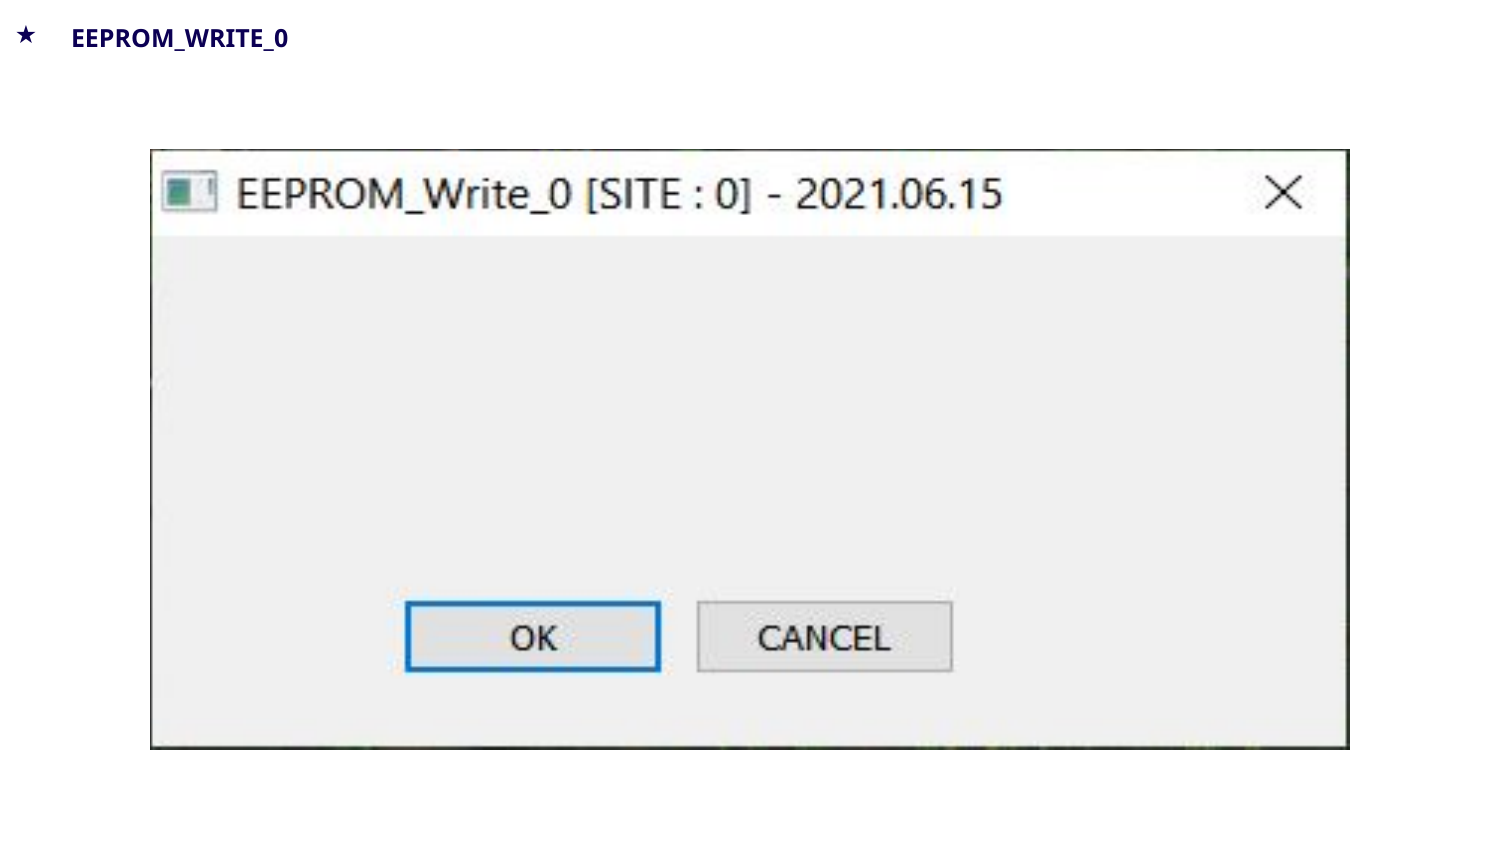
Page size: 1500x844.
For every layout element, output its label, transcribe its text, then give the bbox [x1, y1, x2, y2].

picture [149, 149, 1350, 750]
text_box EEPROM_WRITE_0 [0, 0, 825, 75]
